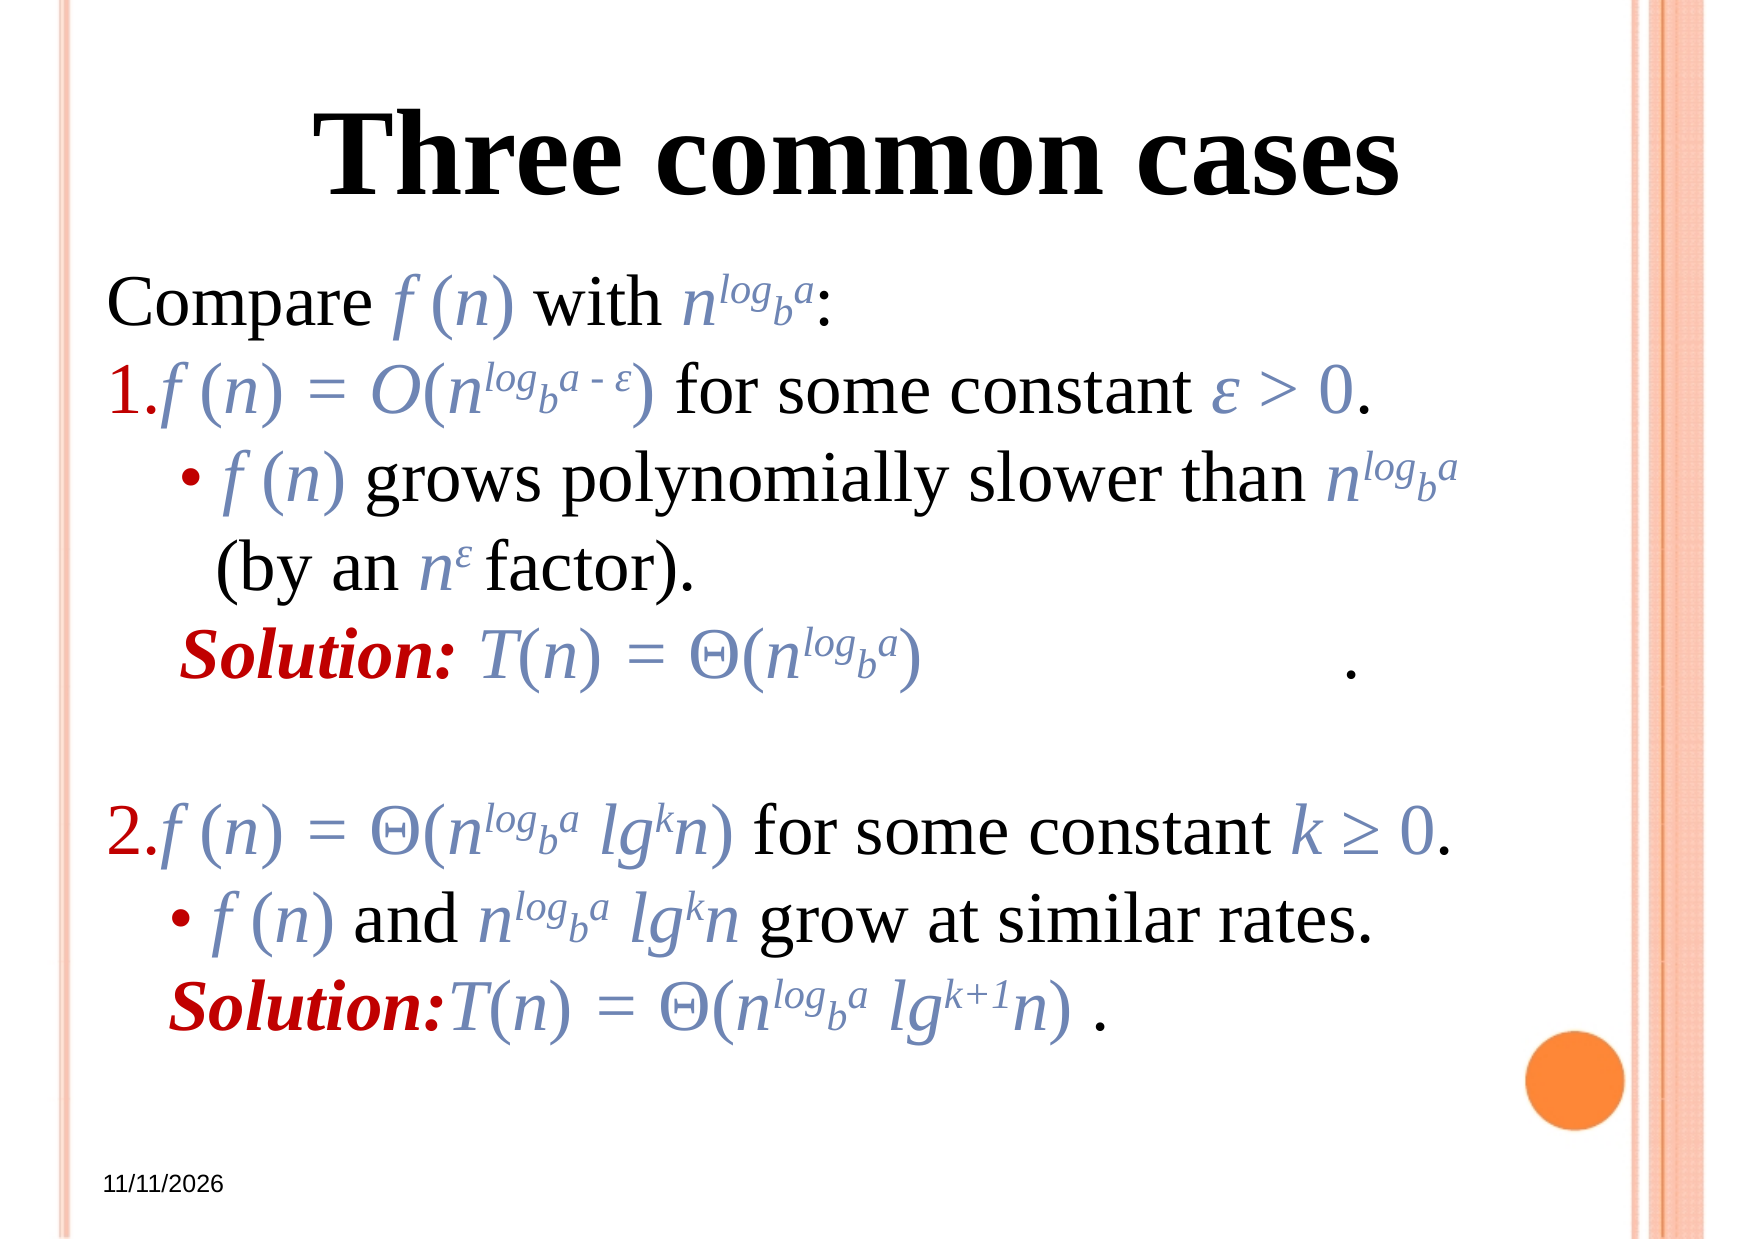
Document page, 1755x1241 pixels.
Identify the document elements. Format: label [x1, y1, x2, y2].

text_box [215, 336, 783, 431]
picture [47, 0, 1707, 1239]
text_box [676, 242, 850, 337]
